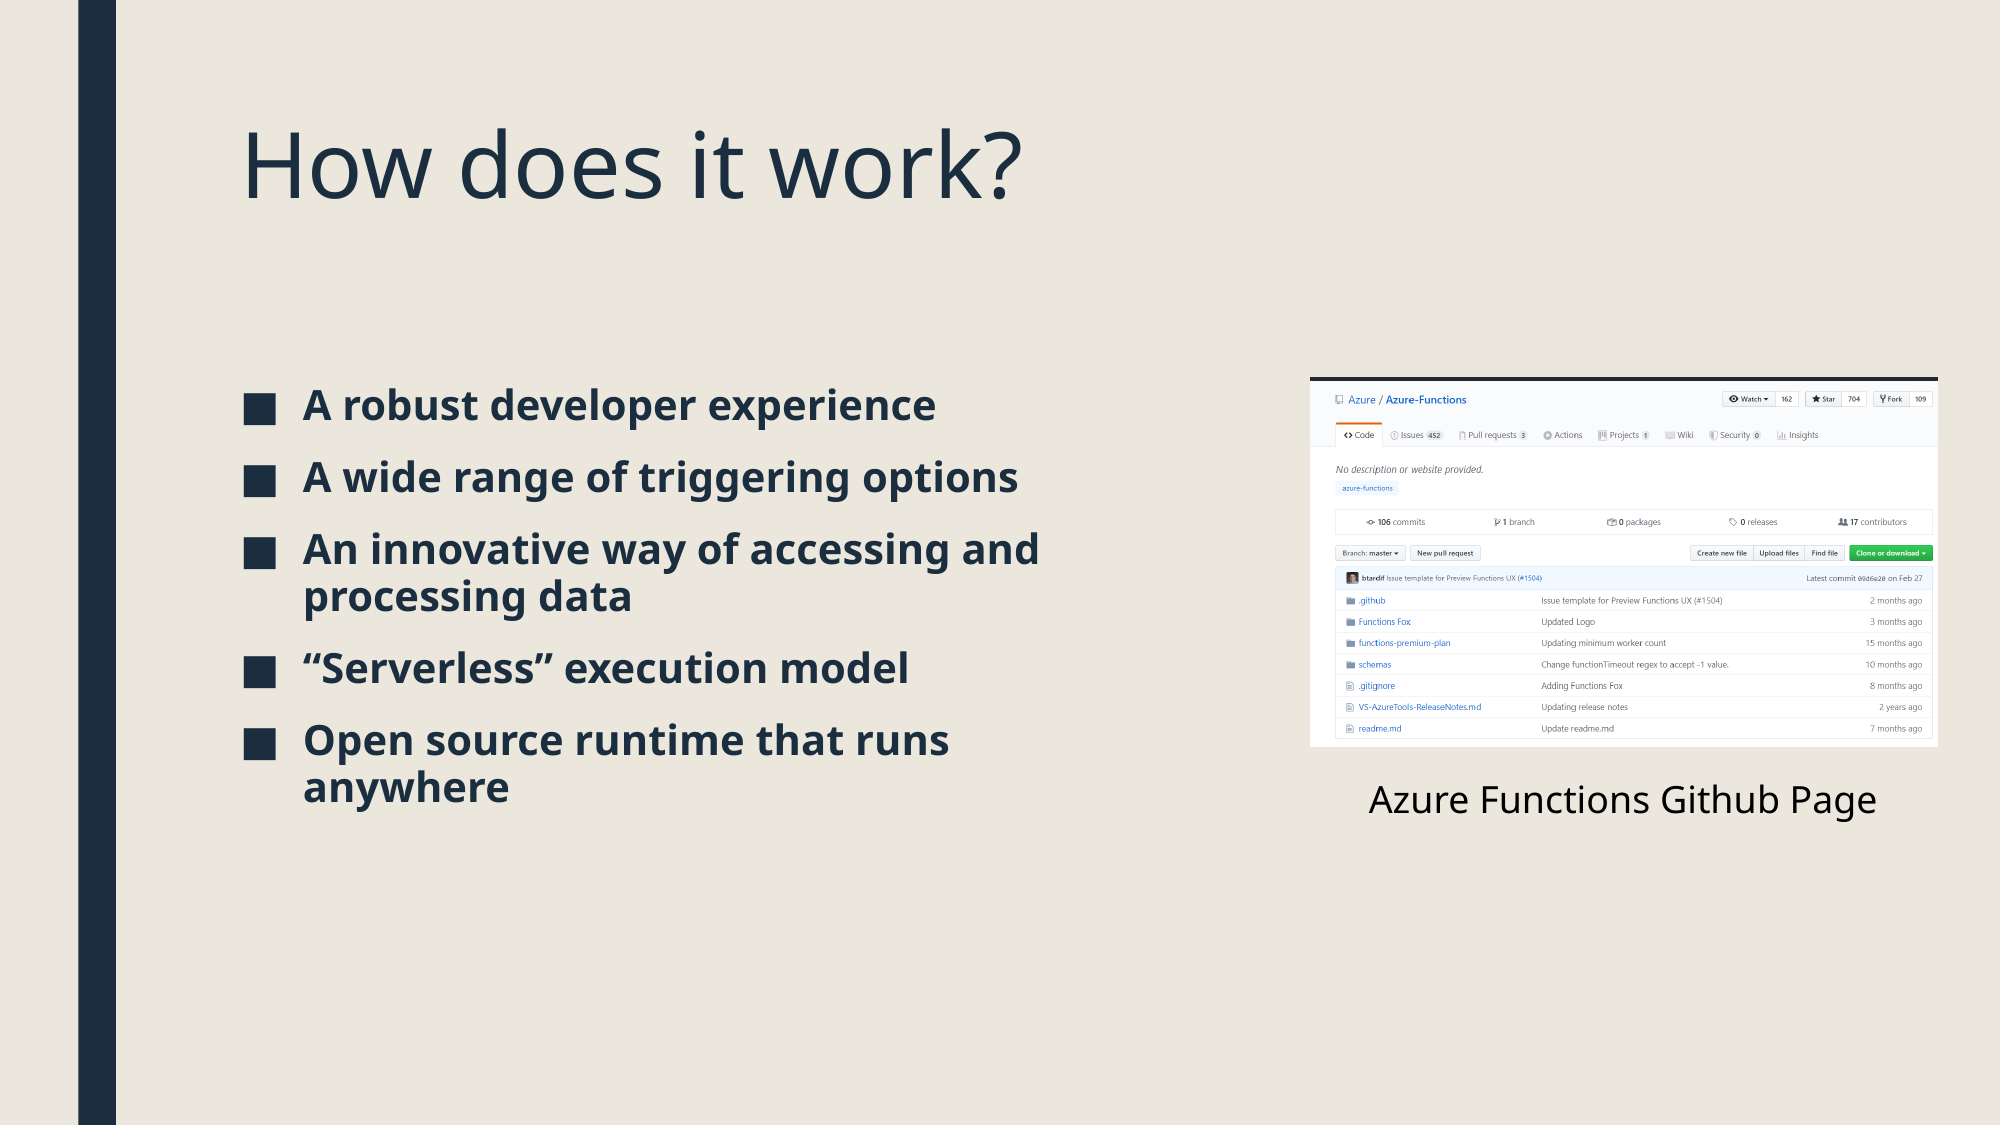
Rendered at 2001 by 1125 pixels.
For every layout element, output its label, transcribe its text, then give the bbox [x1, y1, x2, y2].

list A robust developer experience A wide range of triggering options An innovative way of accessing and processing data “Serverless” execution model Open source runtime that runs anywhere [225, 375, 1183, 963]
title How does it work? [225, 112, 1800, 357]
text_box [1309, 377, 1938, 830]
